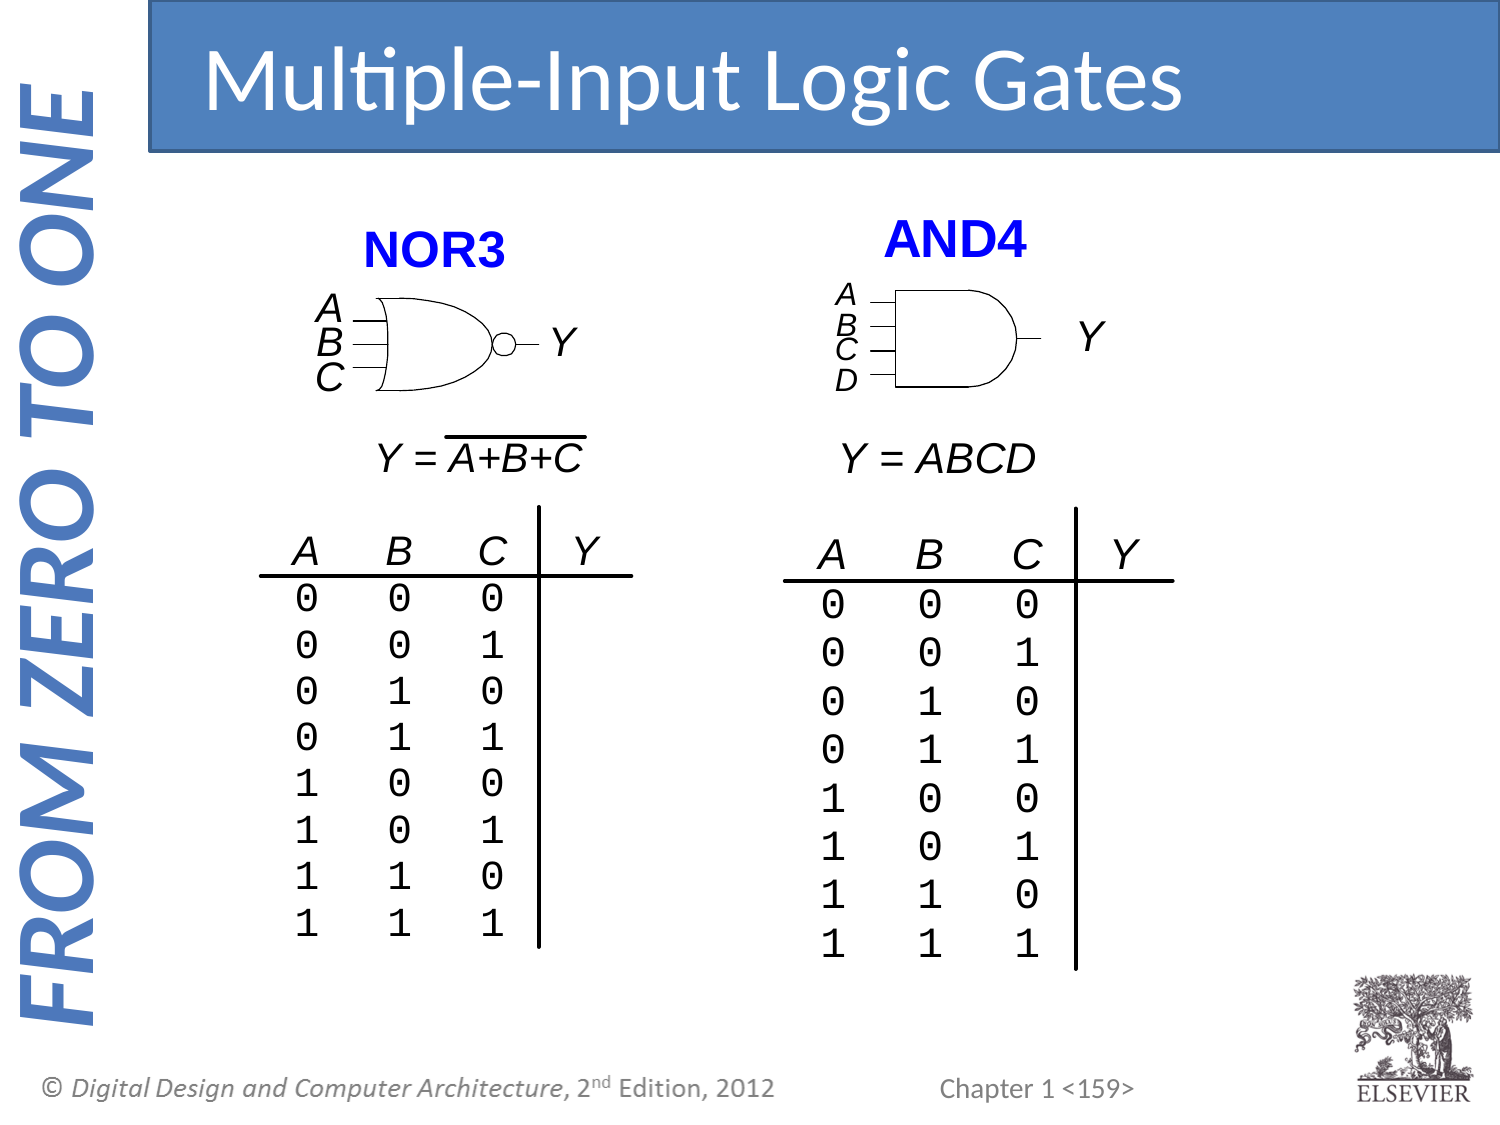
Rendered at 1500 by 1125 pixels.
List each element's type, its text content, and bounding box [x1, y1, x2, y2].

text_box [87, 174, 1413, 1025]
picture [0, 0, 1500, 1125]
text_box Multiple-Input Logic Gates [187, 11, 1488, 136]
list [774, 187, 1183, 1001]
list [251, 199, 642, 977]
